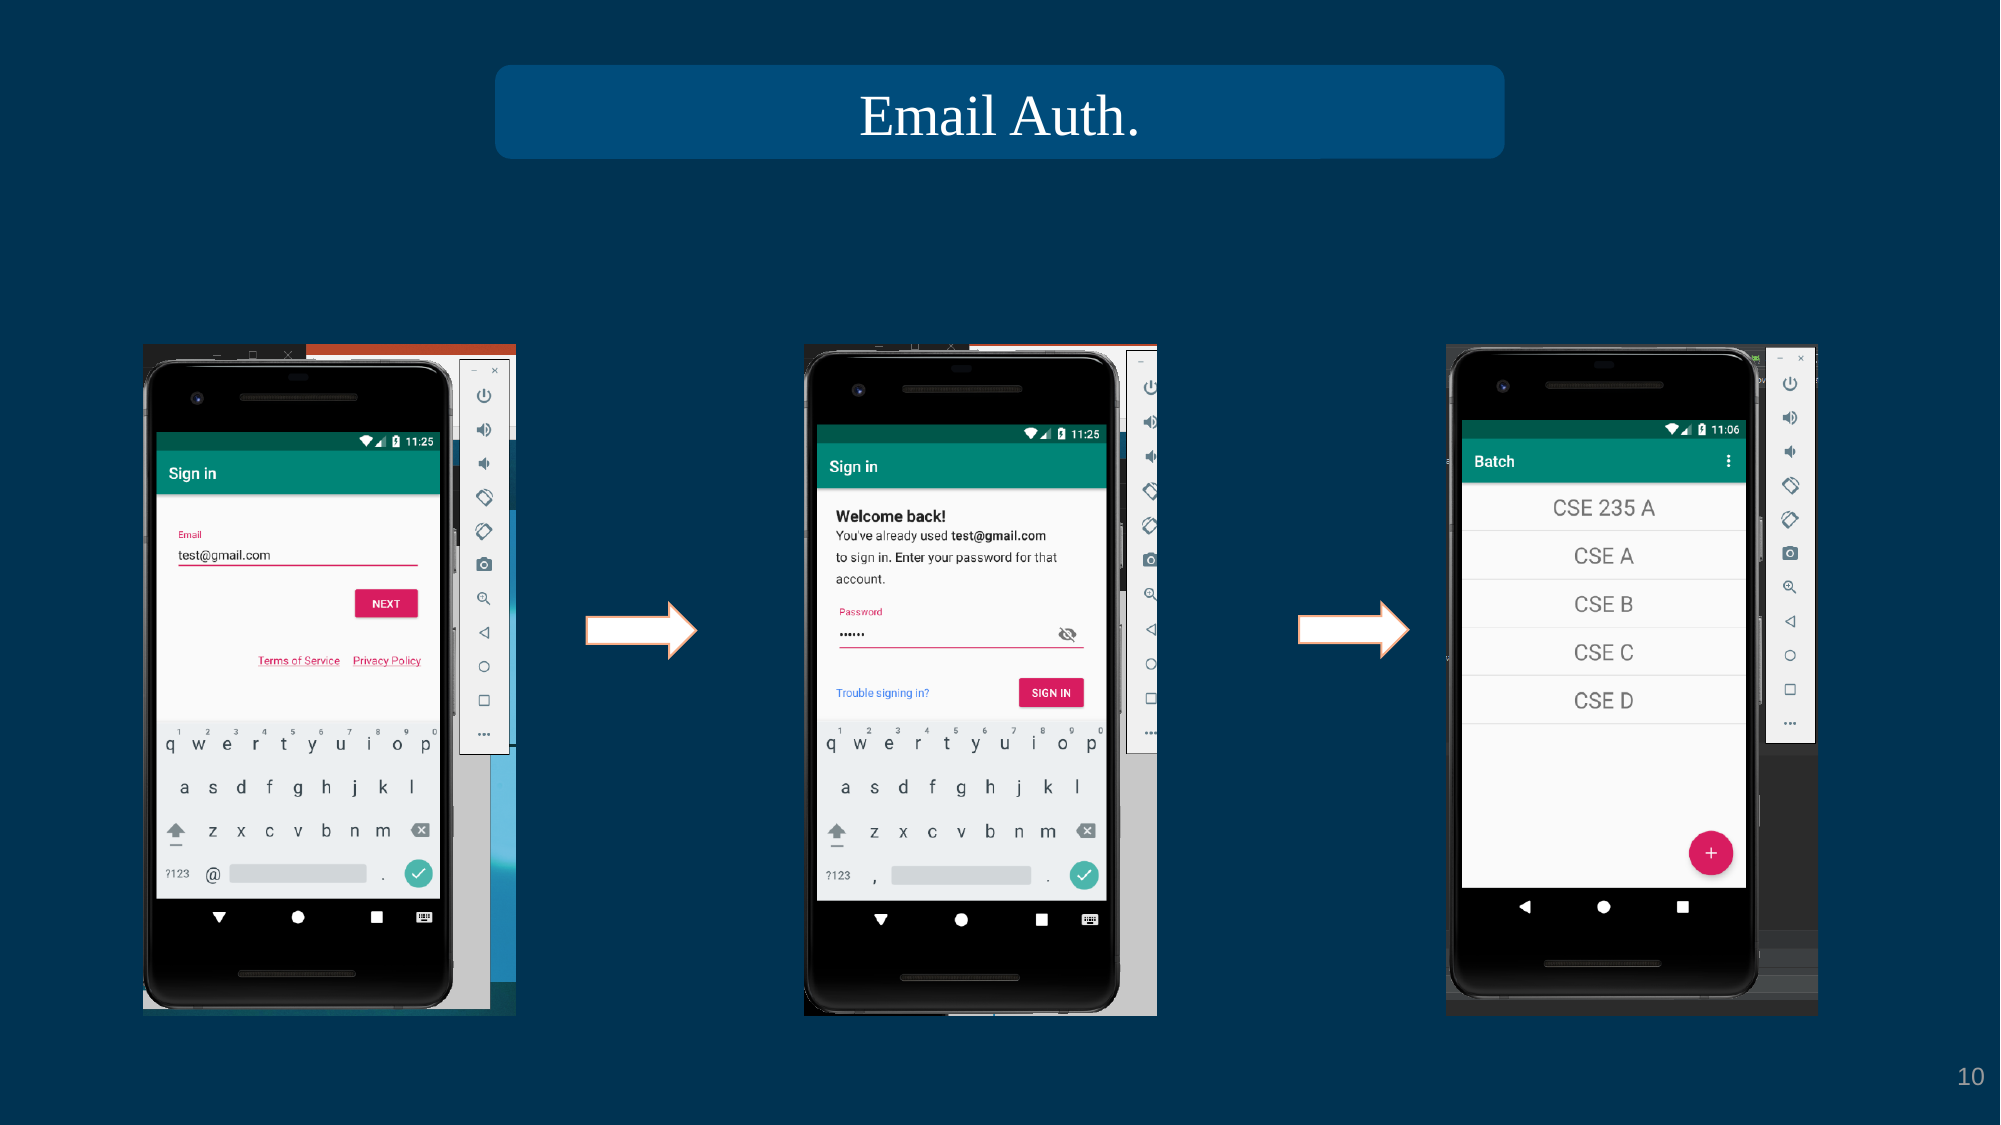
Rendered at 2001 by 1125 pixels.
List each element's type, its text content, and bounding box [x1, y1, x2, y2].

picture [804, 344, 1157, 1016]
text_box [1298, 600, 1410, 660]
picture [1445, 344, 1819, 1016]
slide_number 10 [1583, 1037, 2000, 1113]
text_box [585, 600, 698, 661]
text_box Email Auth. [495, 64, 1505, 159]
picture [143, 344, 516, 1016]
